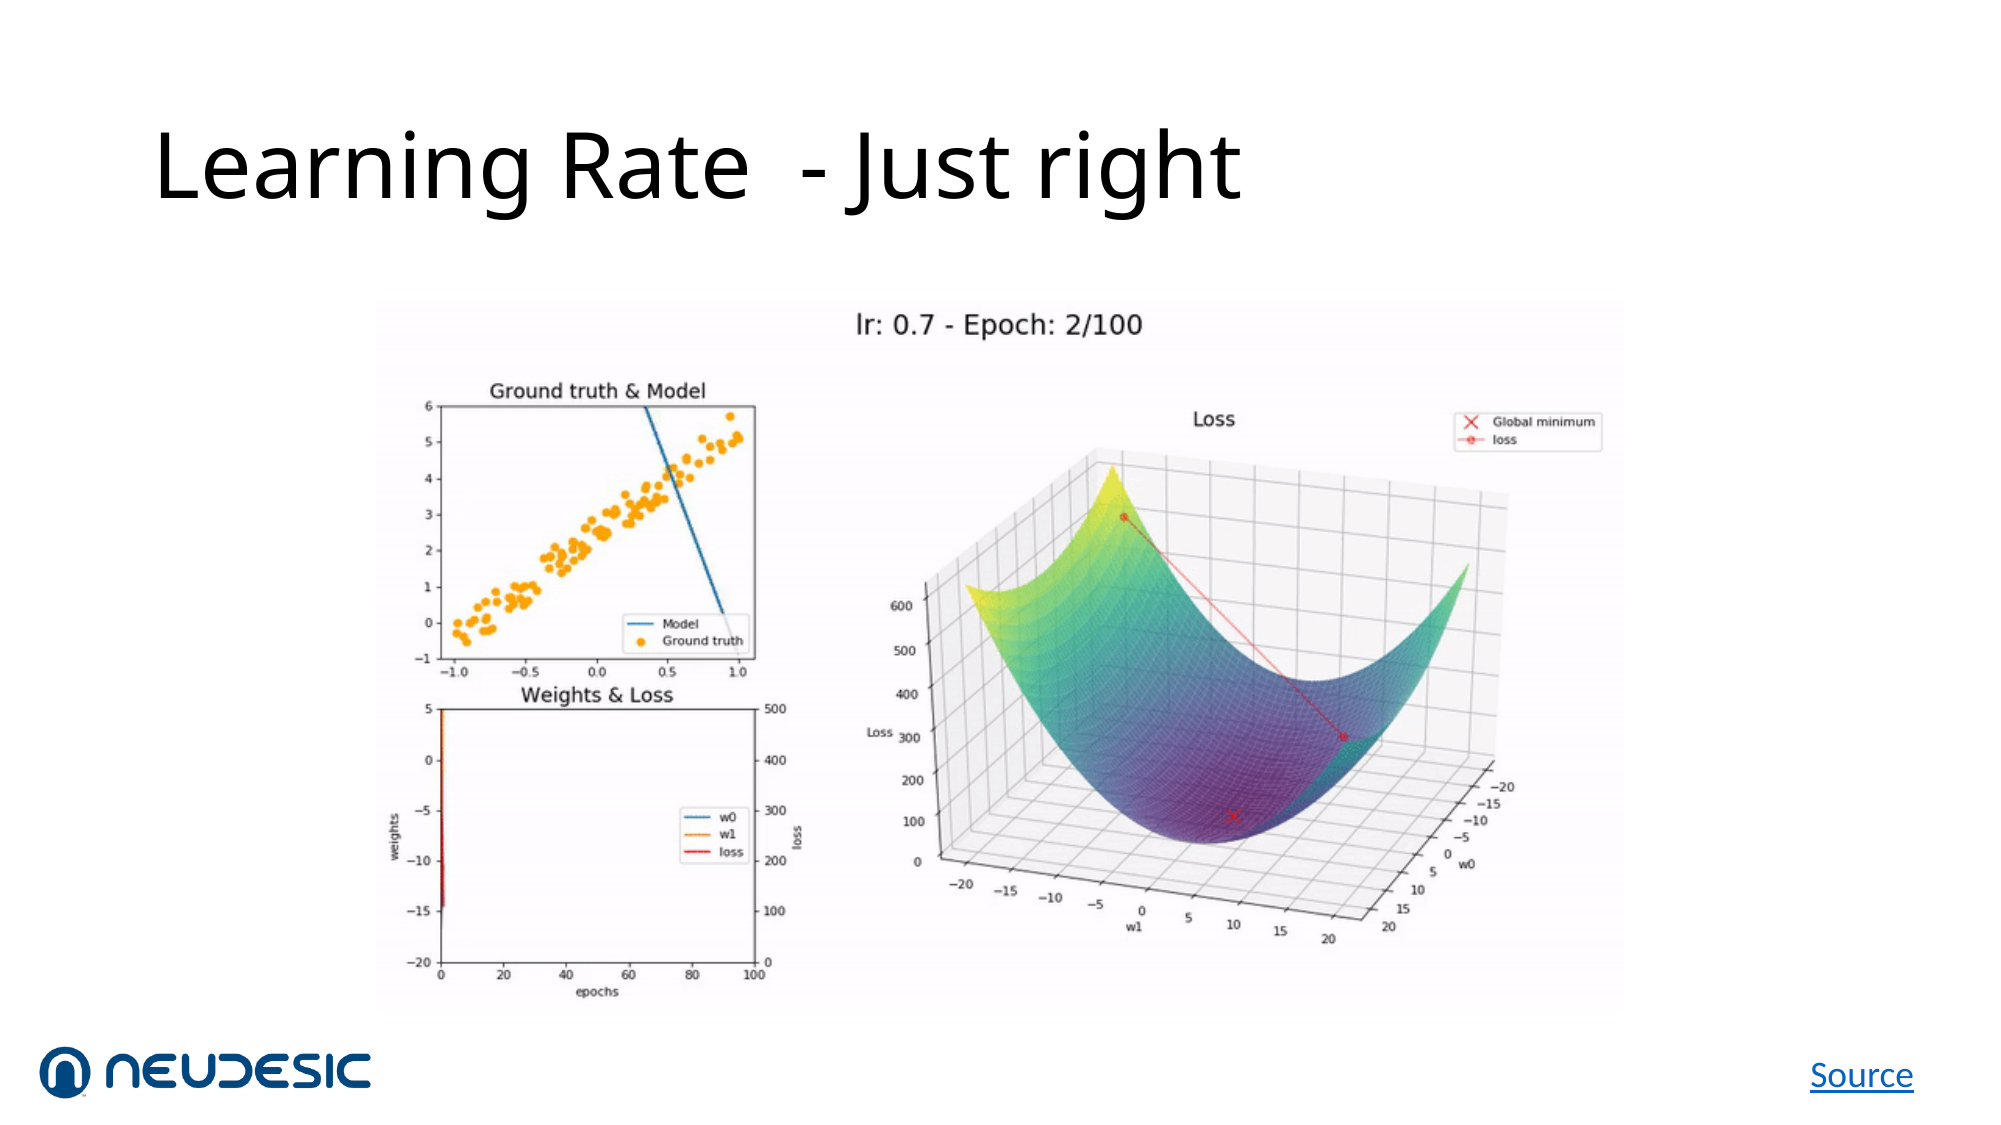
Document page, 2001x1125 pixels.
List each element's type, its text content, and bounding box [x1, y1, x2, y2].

picture [32, 1045, 377, 1099]
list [375, 299, 1625, 1014]
title Learning Rate - Just right [137, 59, 1863, 278]
text_box Source [1795, 1042, 1930, 1103]
